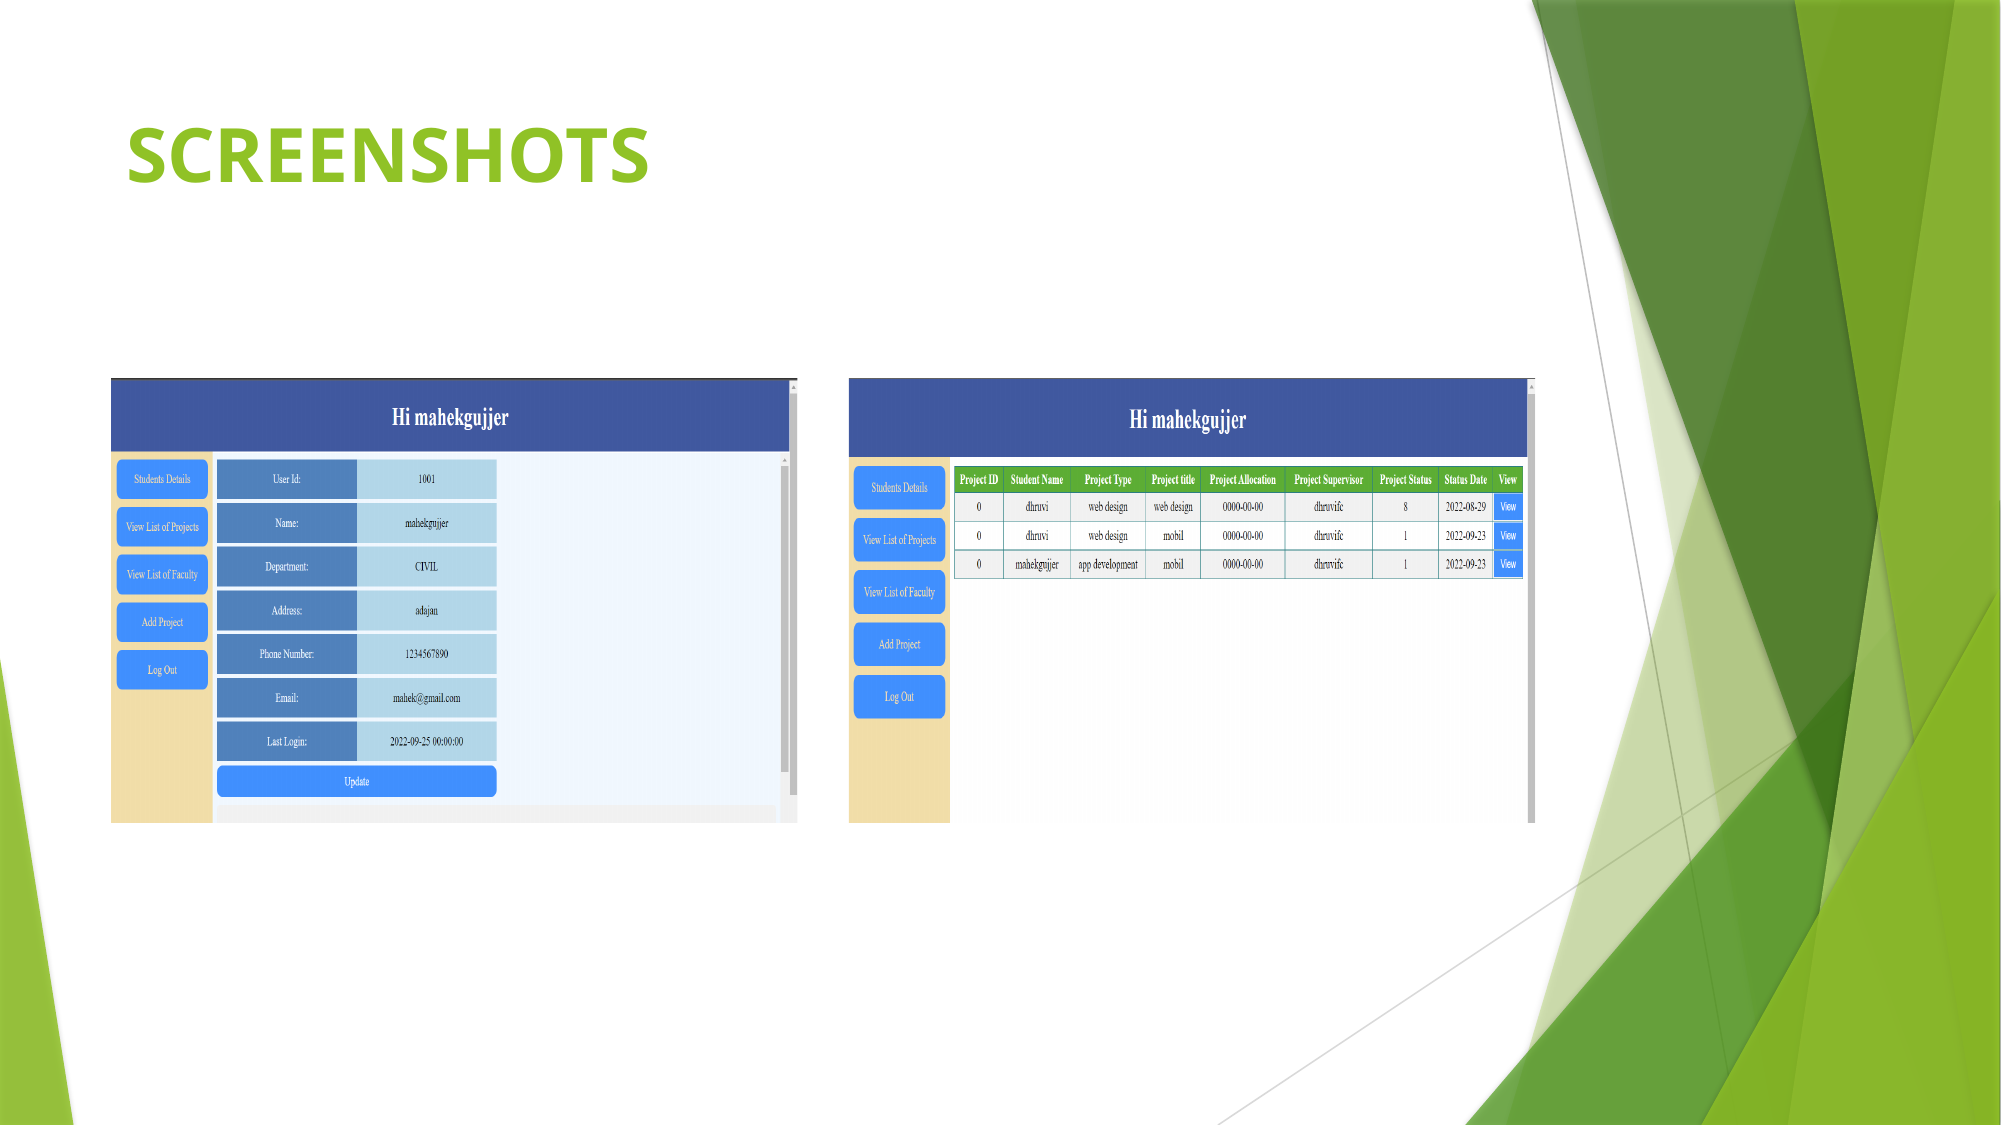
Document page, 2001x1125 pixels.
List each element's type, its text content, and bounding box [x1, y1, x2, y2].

title SCREENSHOTS [111, 99, 1522, 317]
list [848, 378, 1536, 824]
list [110, 378, 798, 824]
